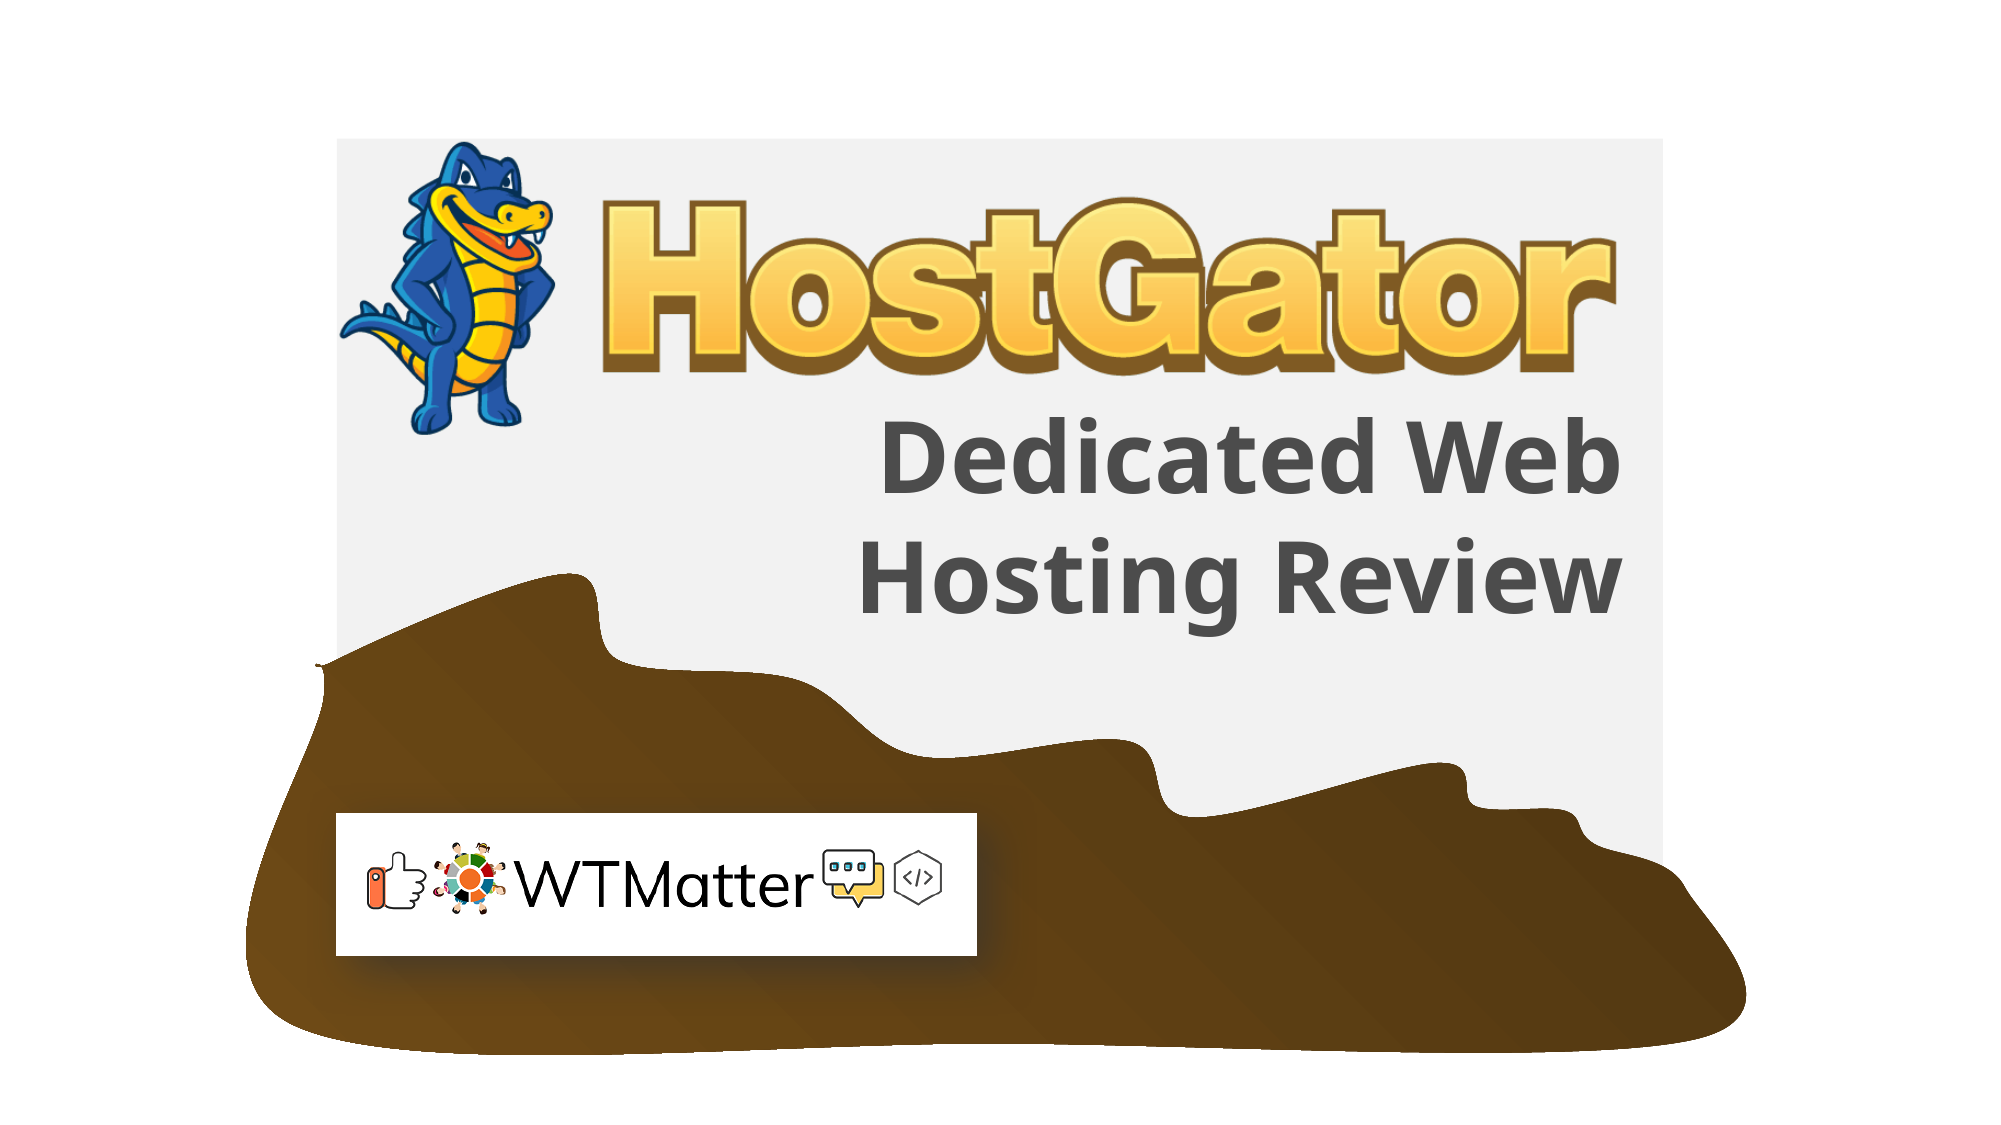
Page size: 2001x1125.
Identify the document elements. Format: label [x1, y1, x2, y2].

text_box [245, 133, 1747, 1055]
